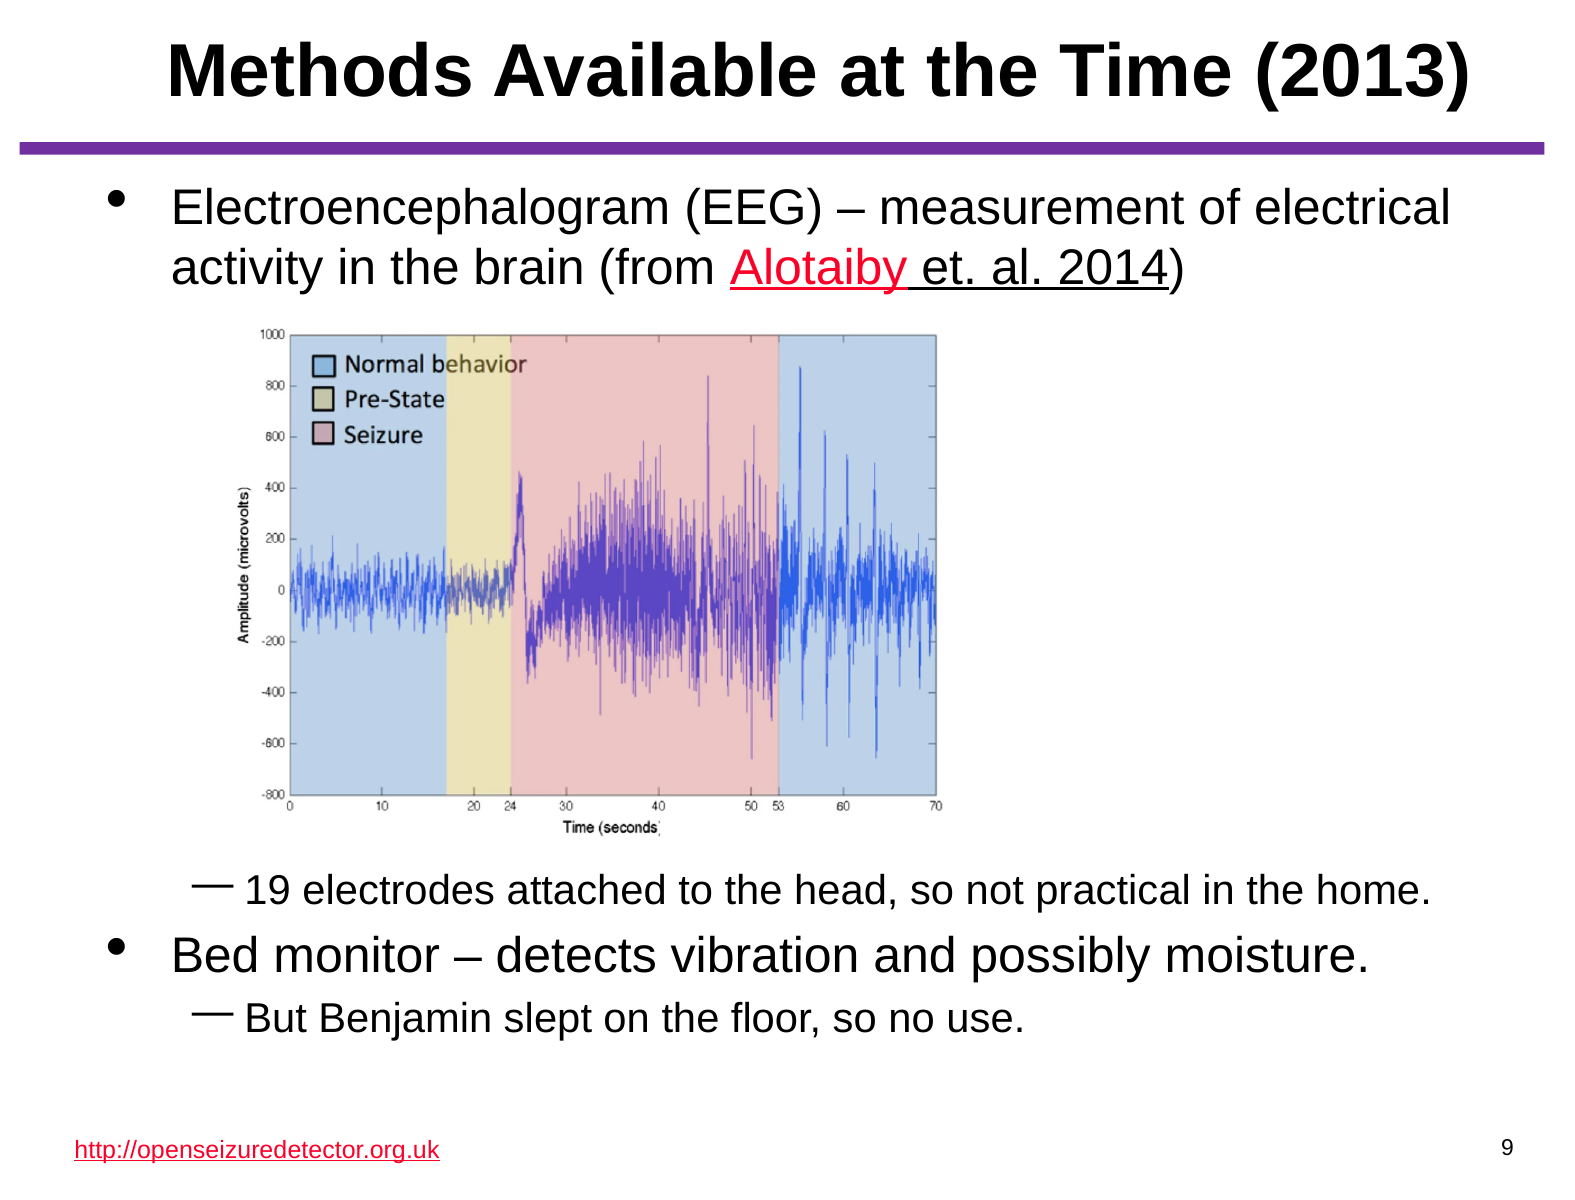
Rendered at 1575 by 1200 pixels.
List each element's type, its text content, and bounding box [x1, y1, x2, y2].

picture [236, 328, 943, 838]
slide_number <number> [1364, 1124, 1531, 1200]
list Electroencephalogram (EEG) – measurement of electrical activity in the brain (from Alotaiby et. al. 2014) 19 electrodes attached to the head, so not practical in the home. Bed monitor – detects vibration and possibly moisture. But Benjamin slept on the floor, so no use. [91, 166, 1547, 1101]
title Methods Available at the Time (2013) [91, 0, 1547, 149]
